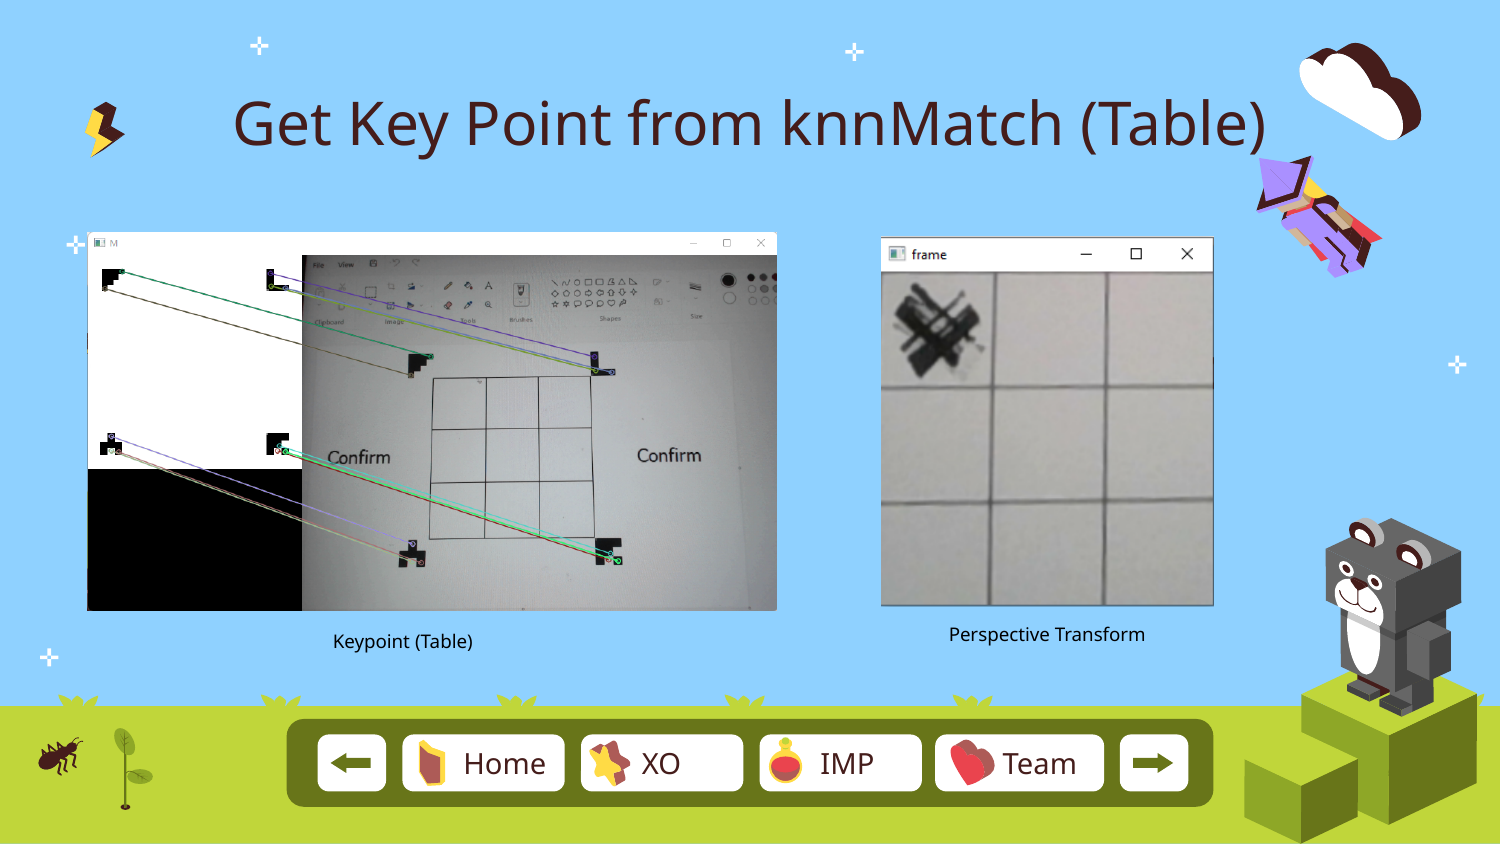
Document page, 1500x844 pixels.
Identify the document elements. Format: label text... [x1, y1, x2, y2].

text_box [418, 739, 446, 786]
text_box IMP [820, 747, 920, 779]
text_box [1119, 734, 1189, 792]
text_box Team [1002, 747, 1103, 779]
text_box [1133, 752, 1174, 773]
text_box [317, 734, 387, 792]
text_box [589, 740, 632, 787]
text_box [1273, 135, 1352, 288]
text_box Keypoint (Table) [282, 621, 523, 664]
text_box [935, 734, 1105, 792]
text_box [759, 734, 922, 792]
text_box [950, 739, 995, 786]
picture [880, 236, 1214, 608]
text_box [286, 718, 1214, 807]
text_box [1243, 517, 1478, 844]
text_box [768, 737, 803, 784]
text_box XO [641, 747, 742, 779]
text_box Perspective Transform [907, 615, 1187, 657]
text_box [330, 752, 371, 773]
picture [87, 232, 777, 612]
title Get Key Point from knnMatch (Table) [213, 45, 1287, 198]
text_box [402, 734, 565, 792]
text_box [580, 734, 744, 792]
text_box Home [463, 747, 563, 779]
